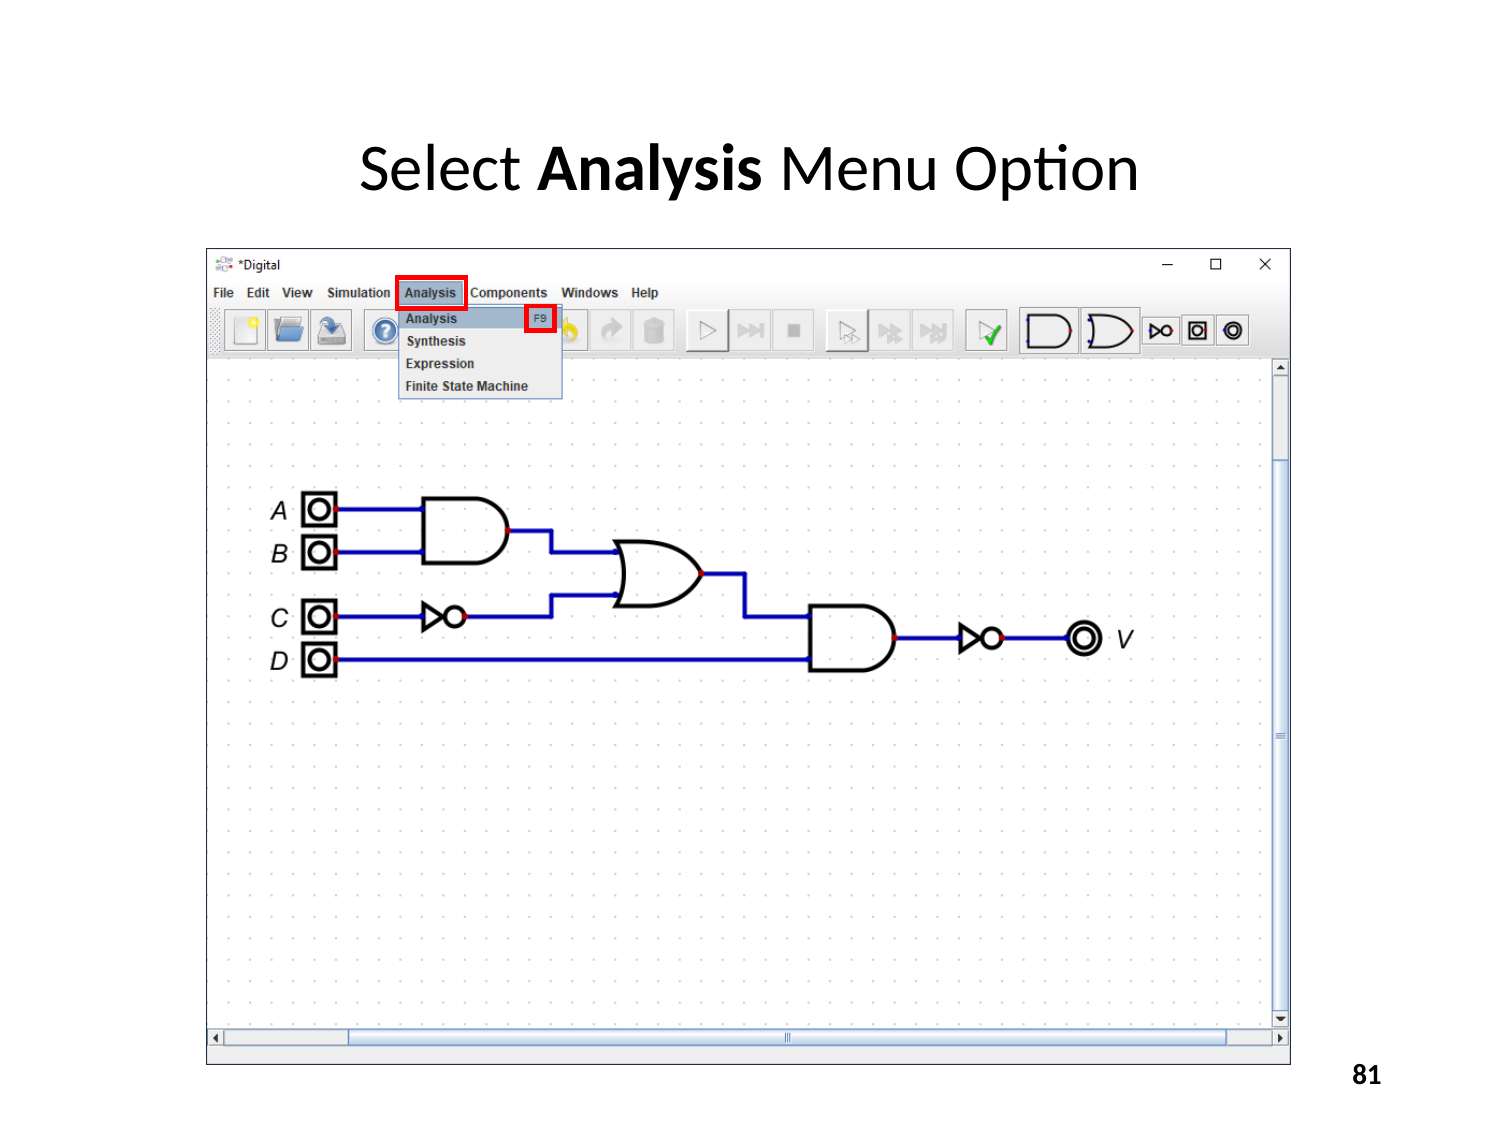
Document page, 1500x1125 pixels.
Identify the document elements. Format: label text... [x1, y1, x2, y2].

picture [206, 248, 1291, 1065]
title Select Analysis Menu Option [103, 59, 1397, 278]
slide_number 81 [1059, 1042, 1397, 1103]
